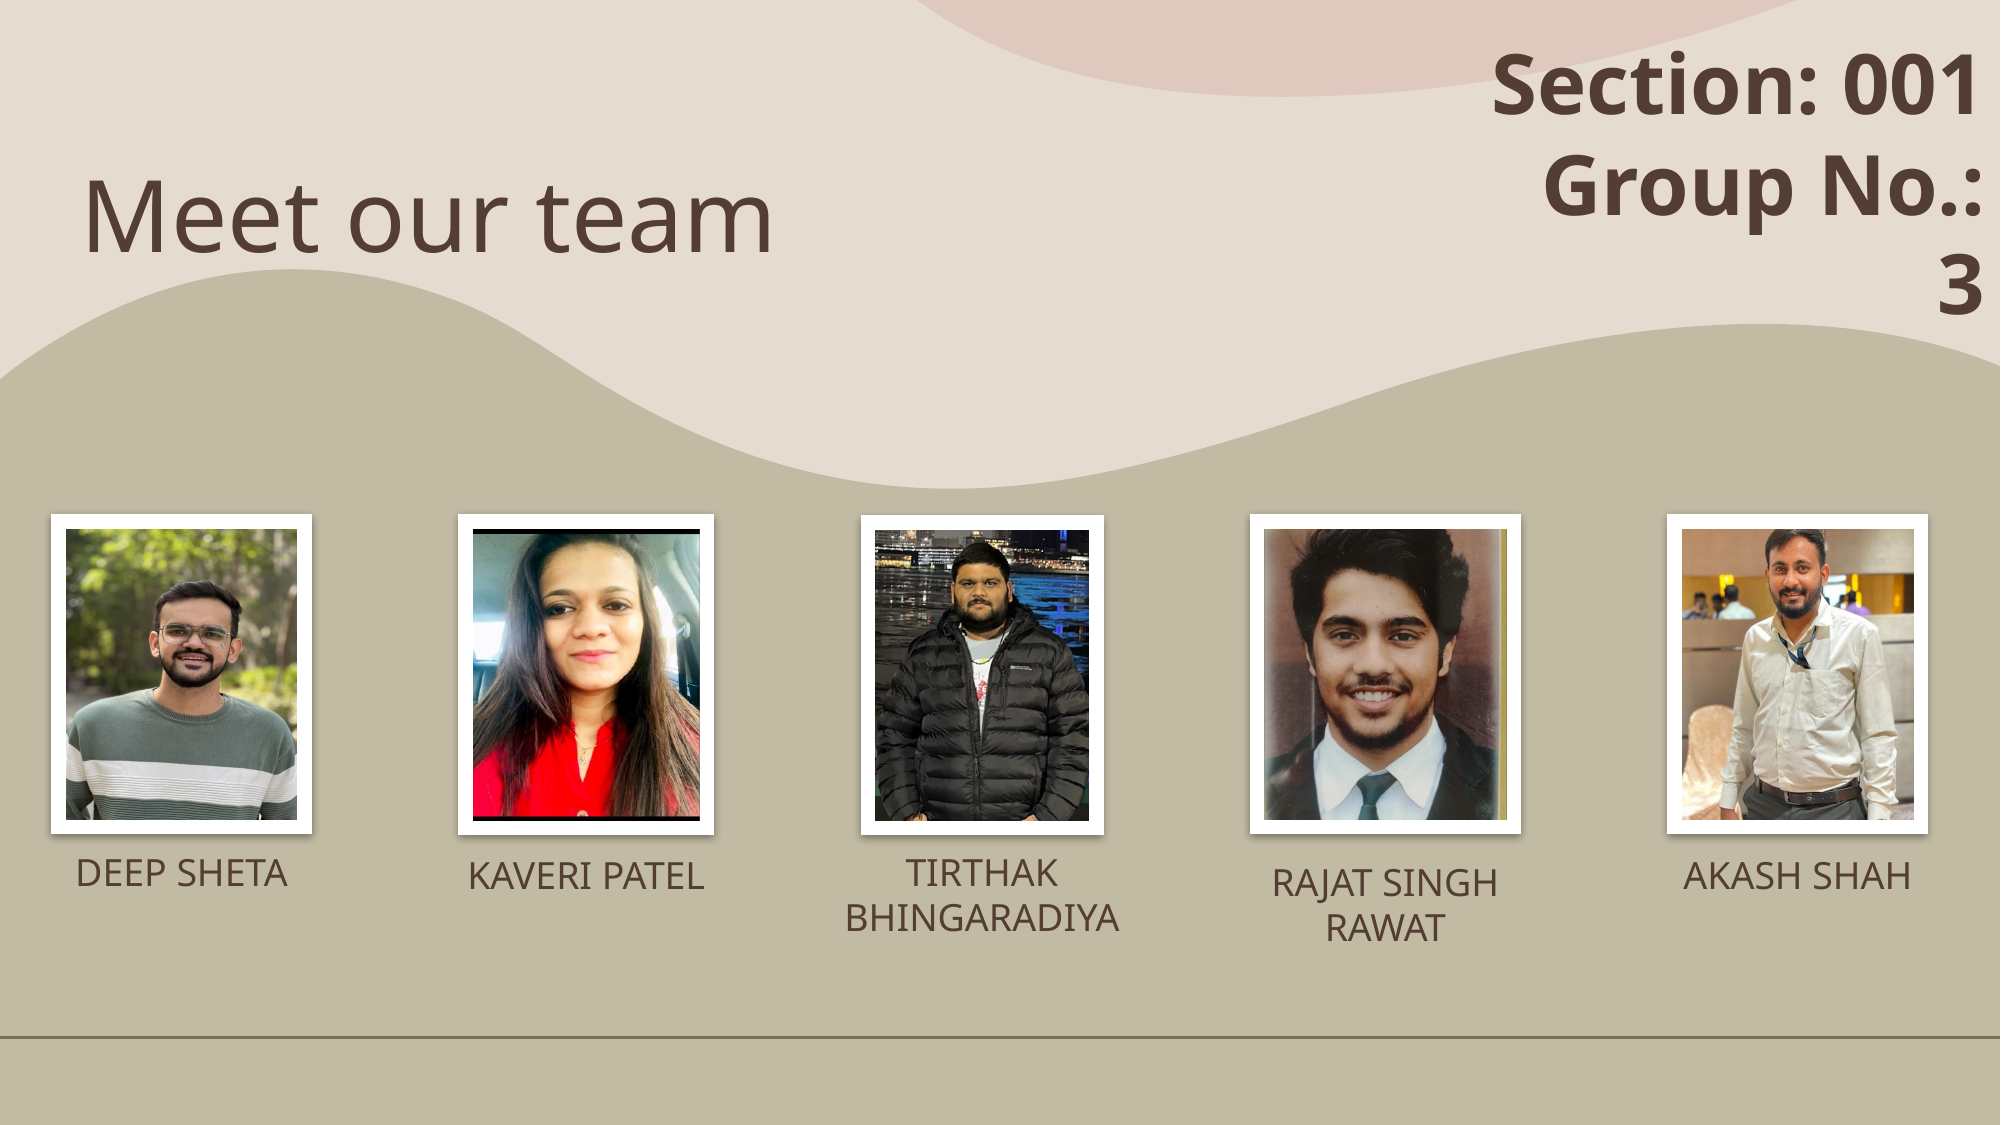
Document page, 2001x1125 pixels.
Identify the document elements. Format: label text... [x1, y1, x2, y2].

picture [65, 528, 298, 820]
list Kaveri Patel [387, 844, 783, 905]
title Meet our team [65, 164, 823, 276]
text_box Section: 001 Group No.: 3 [1473, 24, 2000, 340]
picture [1264, 528, 1507, 820]
list DEEP Sheta [0, 841, 381, 902]
picture [1681, 528, 1914, 820]
picture [874, 529, 1089, 821]
list RAJAT singh RAWAT [1217, 875, 1554, 957]
text_box AKASH SHah [1599, 844, 1997, 905]
picture [472, 528, 700, 821]
list Tirthak bhingaradiya [783, 844, 1181, 947]
